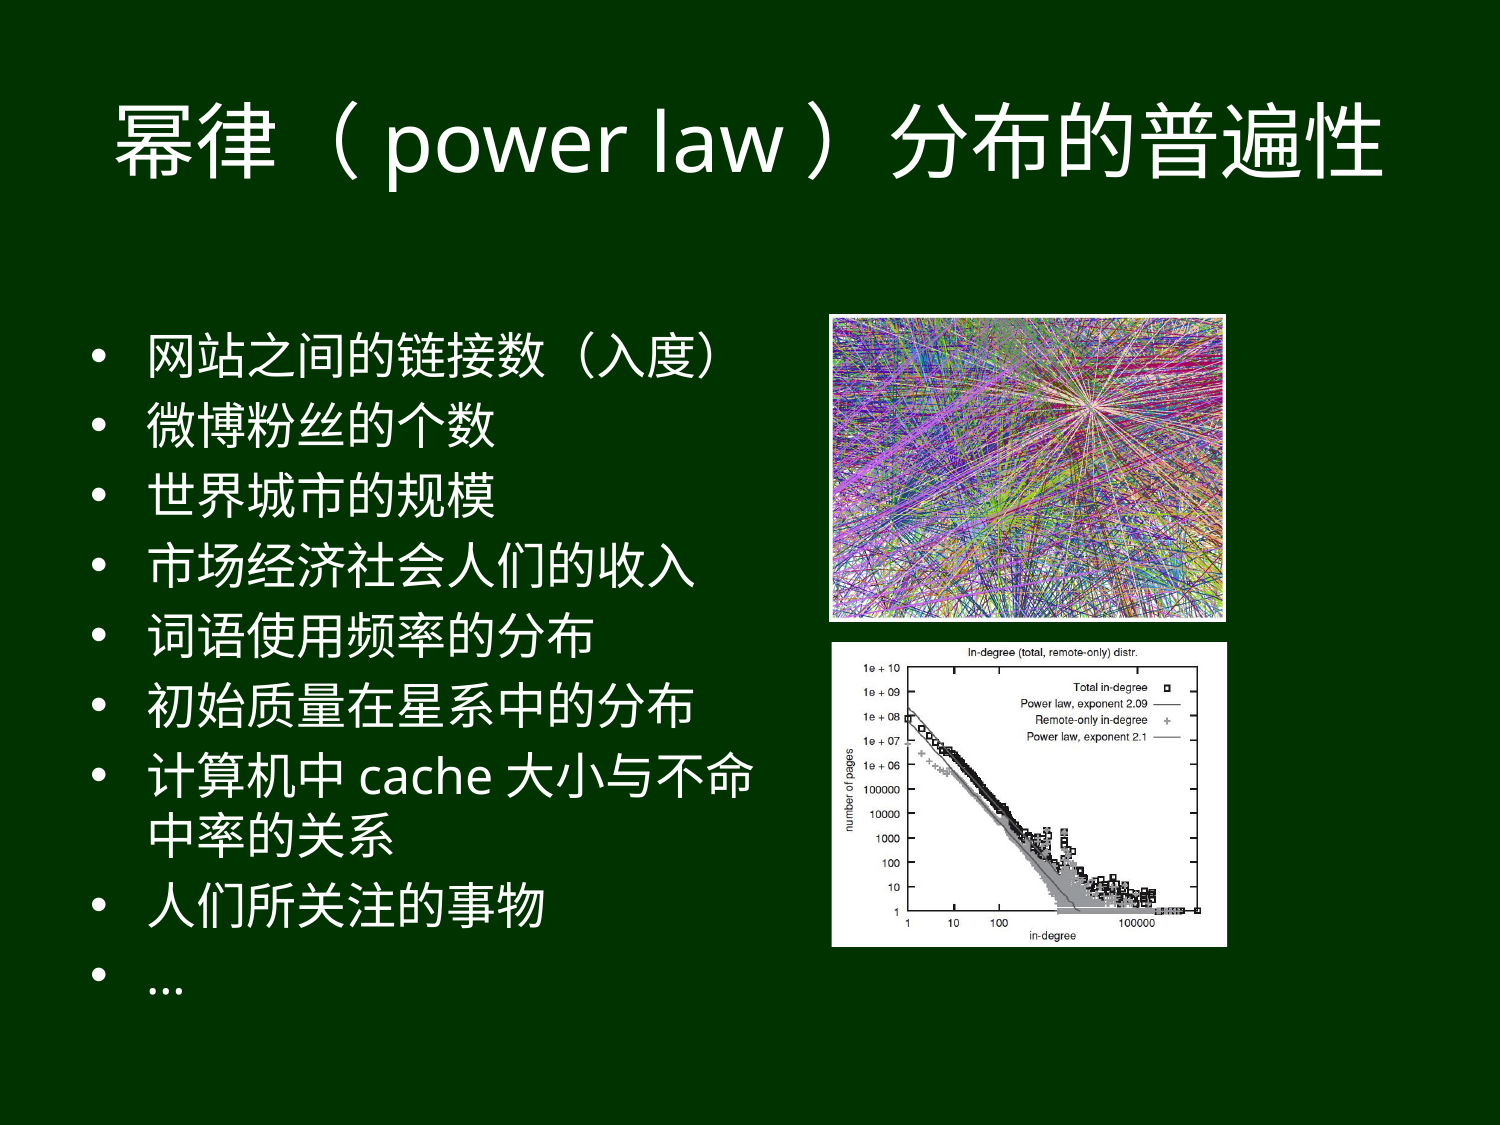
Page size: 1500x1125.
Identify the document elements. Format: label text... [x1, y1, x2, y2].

list 网站之间的链接数（入度） 微博粉丝的个数 世界城市的规模 市场经济社会人们的收入 词语使用频率的分布 初始质量在星系中的分布 计算机中cache大小与不命中率的关系 人们所关注的事物 … [75, 317, 791, 927]
picture [829, 314, 1226, 623]
title 幂律（power law）分布的普遍性 [75, 45, 1425, 233]
picture [831, 641, 1228, 948]
